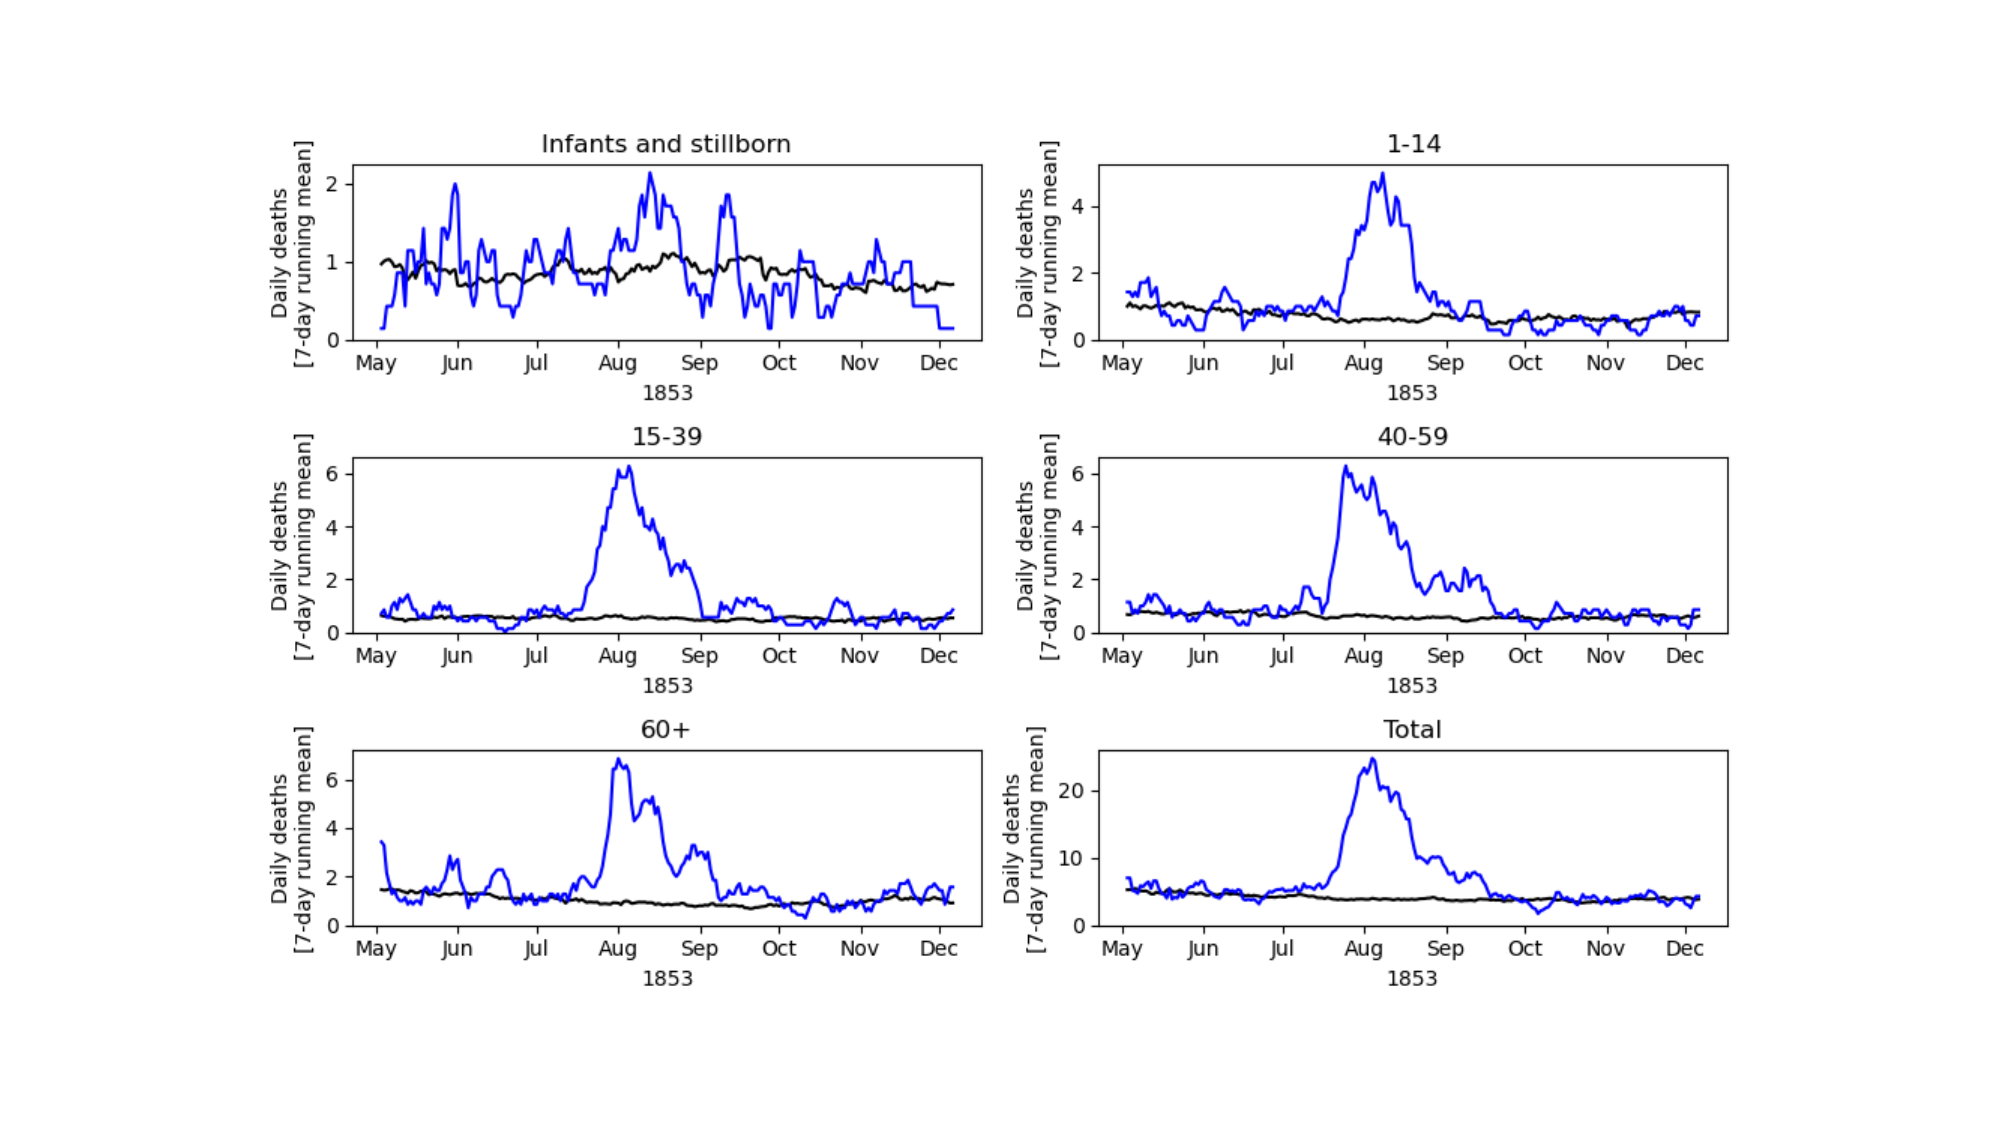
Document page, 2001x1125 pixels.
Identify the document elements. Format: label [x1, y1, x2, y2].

picture [249, 112, 1750, 1013]
